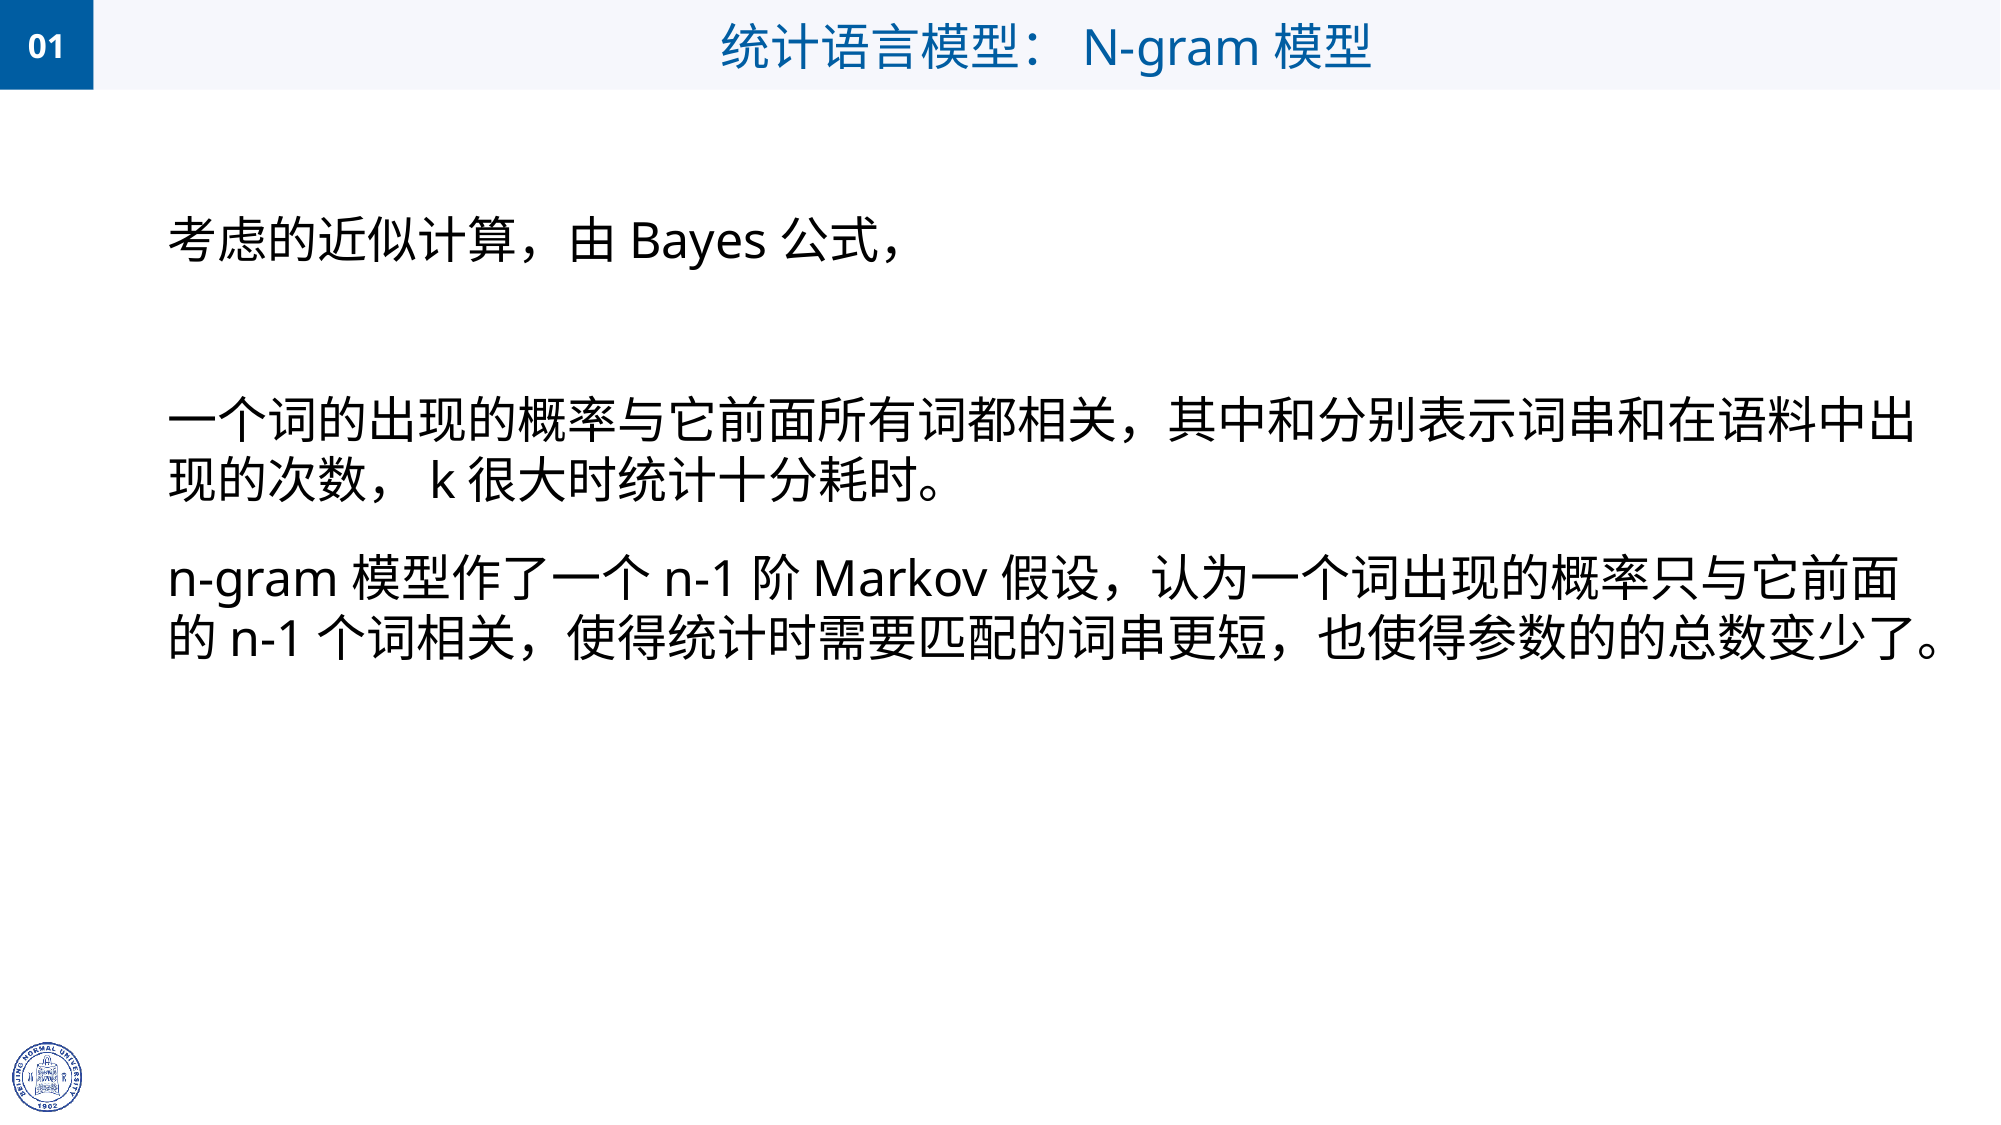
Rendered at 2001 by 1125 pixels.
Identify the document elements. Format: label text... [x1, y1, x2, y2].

text_box 统计语言模型：N-gram模型 [93, 0, 2000, 91]
picture [12, 1042, 82, 1112]
text_box 01 [0, 0, 93, 91]
